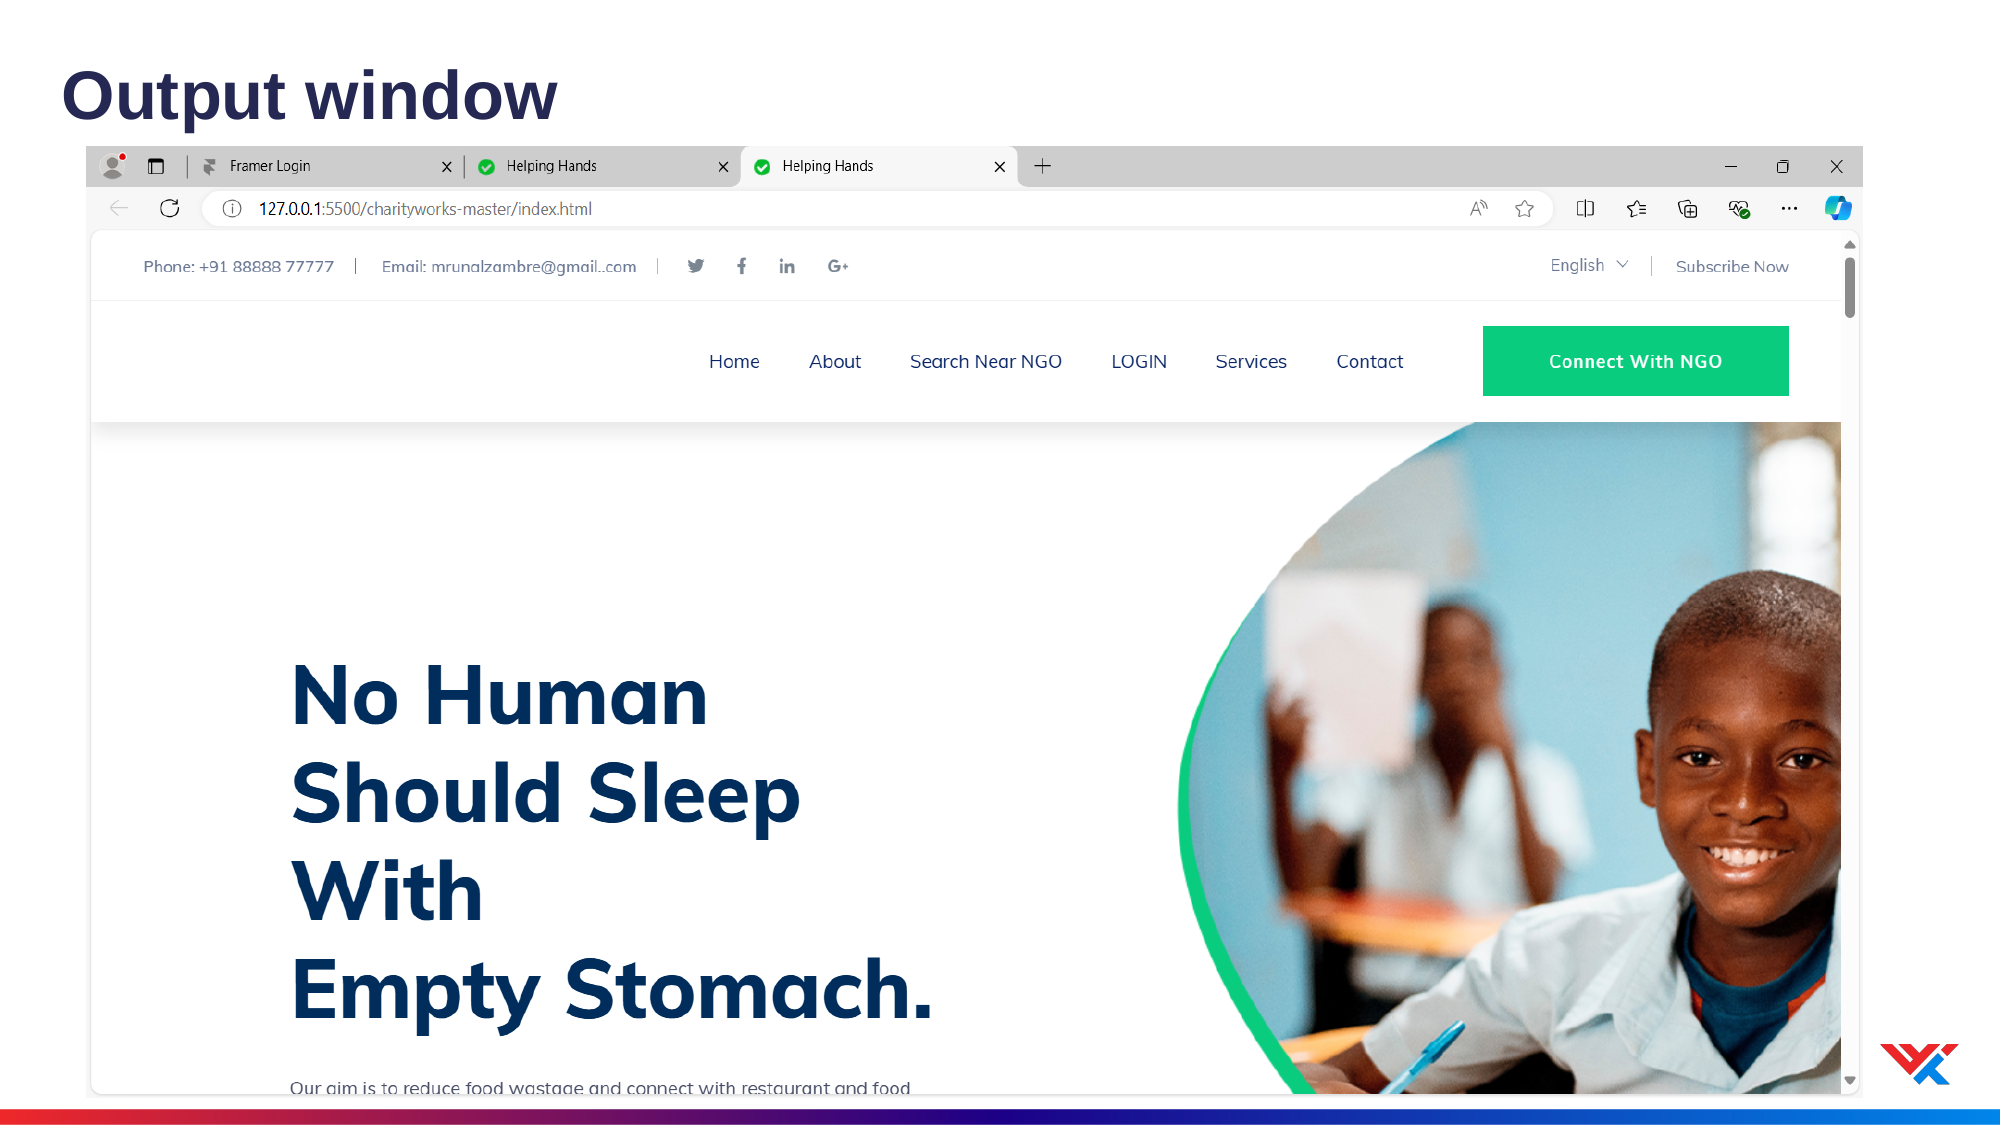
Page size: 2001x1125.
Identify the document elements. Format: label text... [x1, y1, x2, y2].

picture [1880, 1044, 1961, 1089]
title Output window [46, 32, 1772, 152]
picture [85, 146, 1863, 1098]
picture [0, 1109, 2000, 1125]
